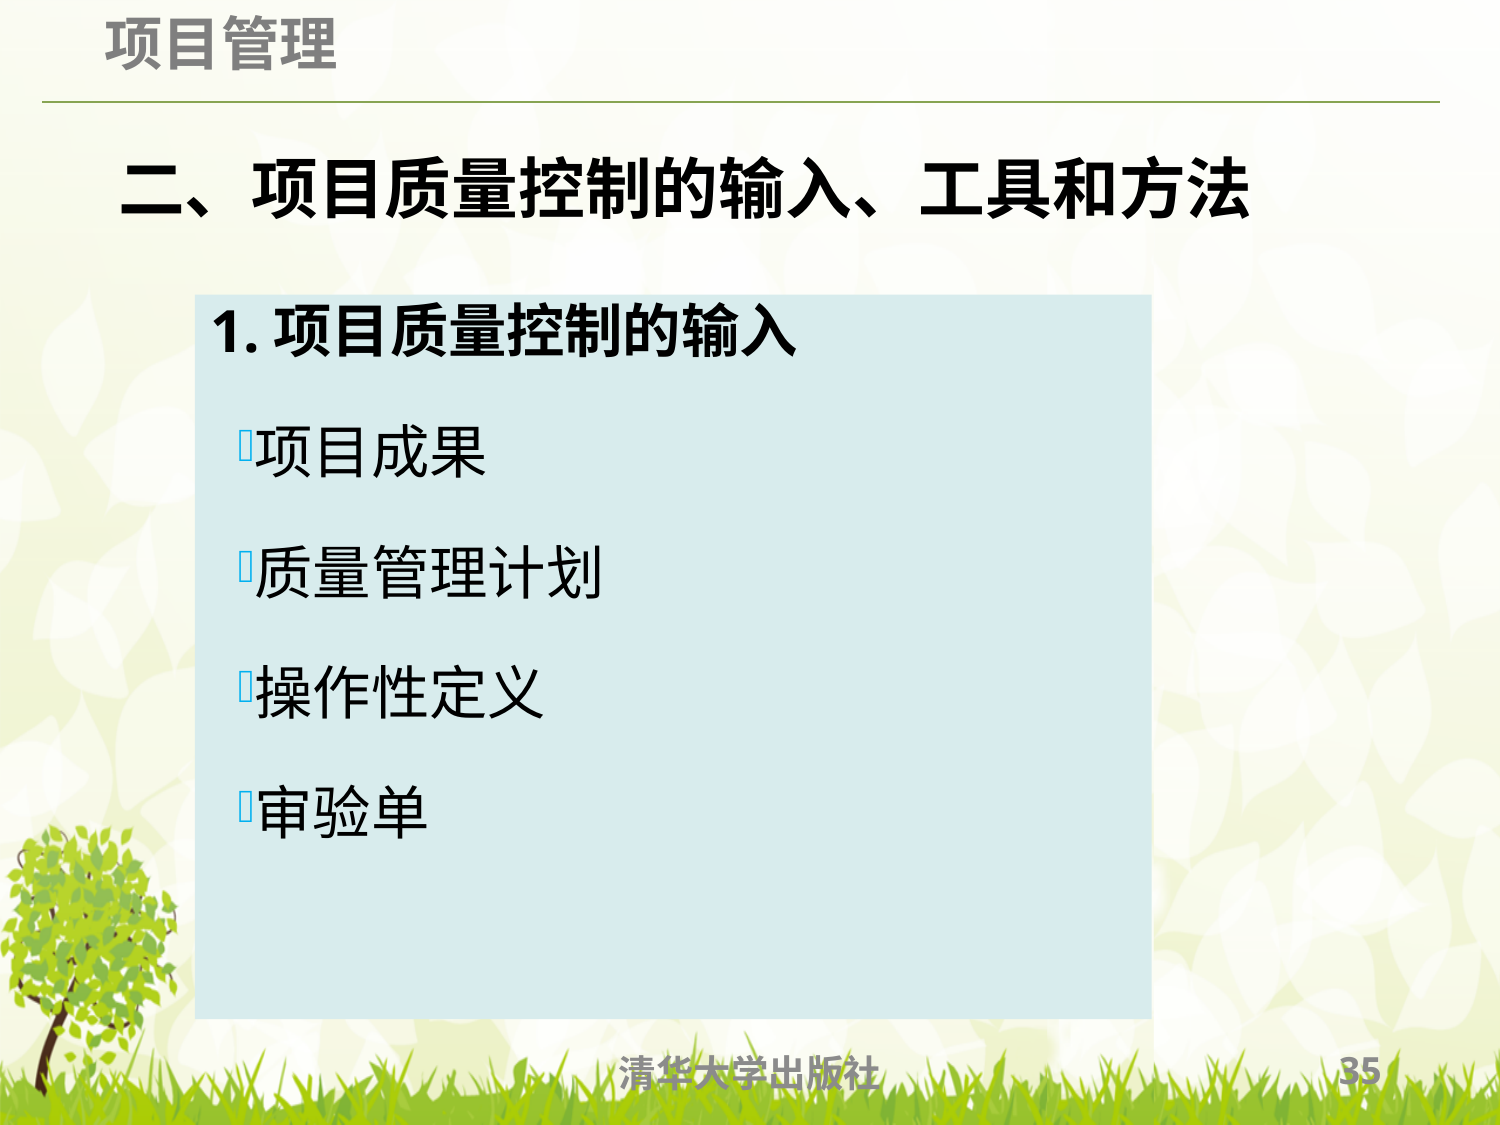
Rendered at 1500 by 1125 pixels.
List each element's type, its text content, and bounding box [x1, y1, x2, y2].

picture [0, 0, 1500, 1125]
title 二、项目质量控制的输入、工具和方法 [103, 121, 1397, 262]
list 1.项目质量控制的输入 项目成果 质量管理计划 操作性定义 审验单 [194, 294, 1152, 1020]
slide_number 35 [1059, 1042, 1397, 1103]
footer 清华大学出版社 [496, 1042, 1004, 1103]
